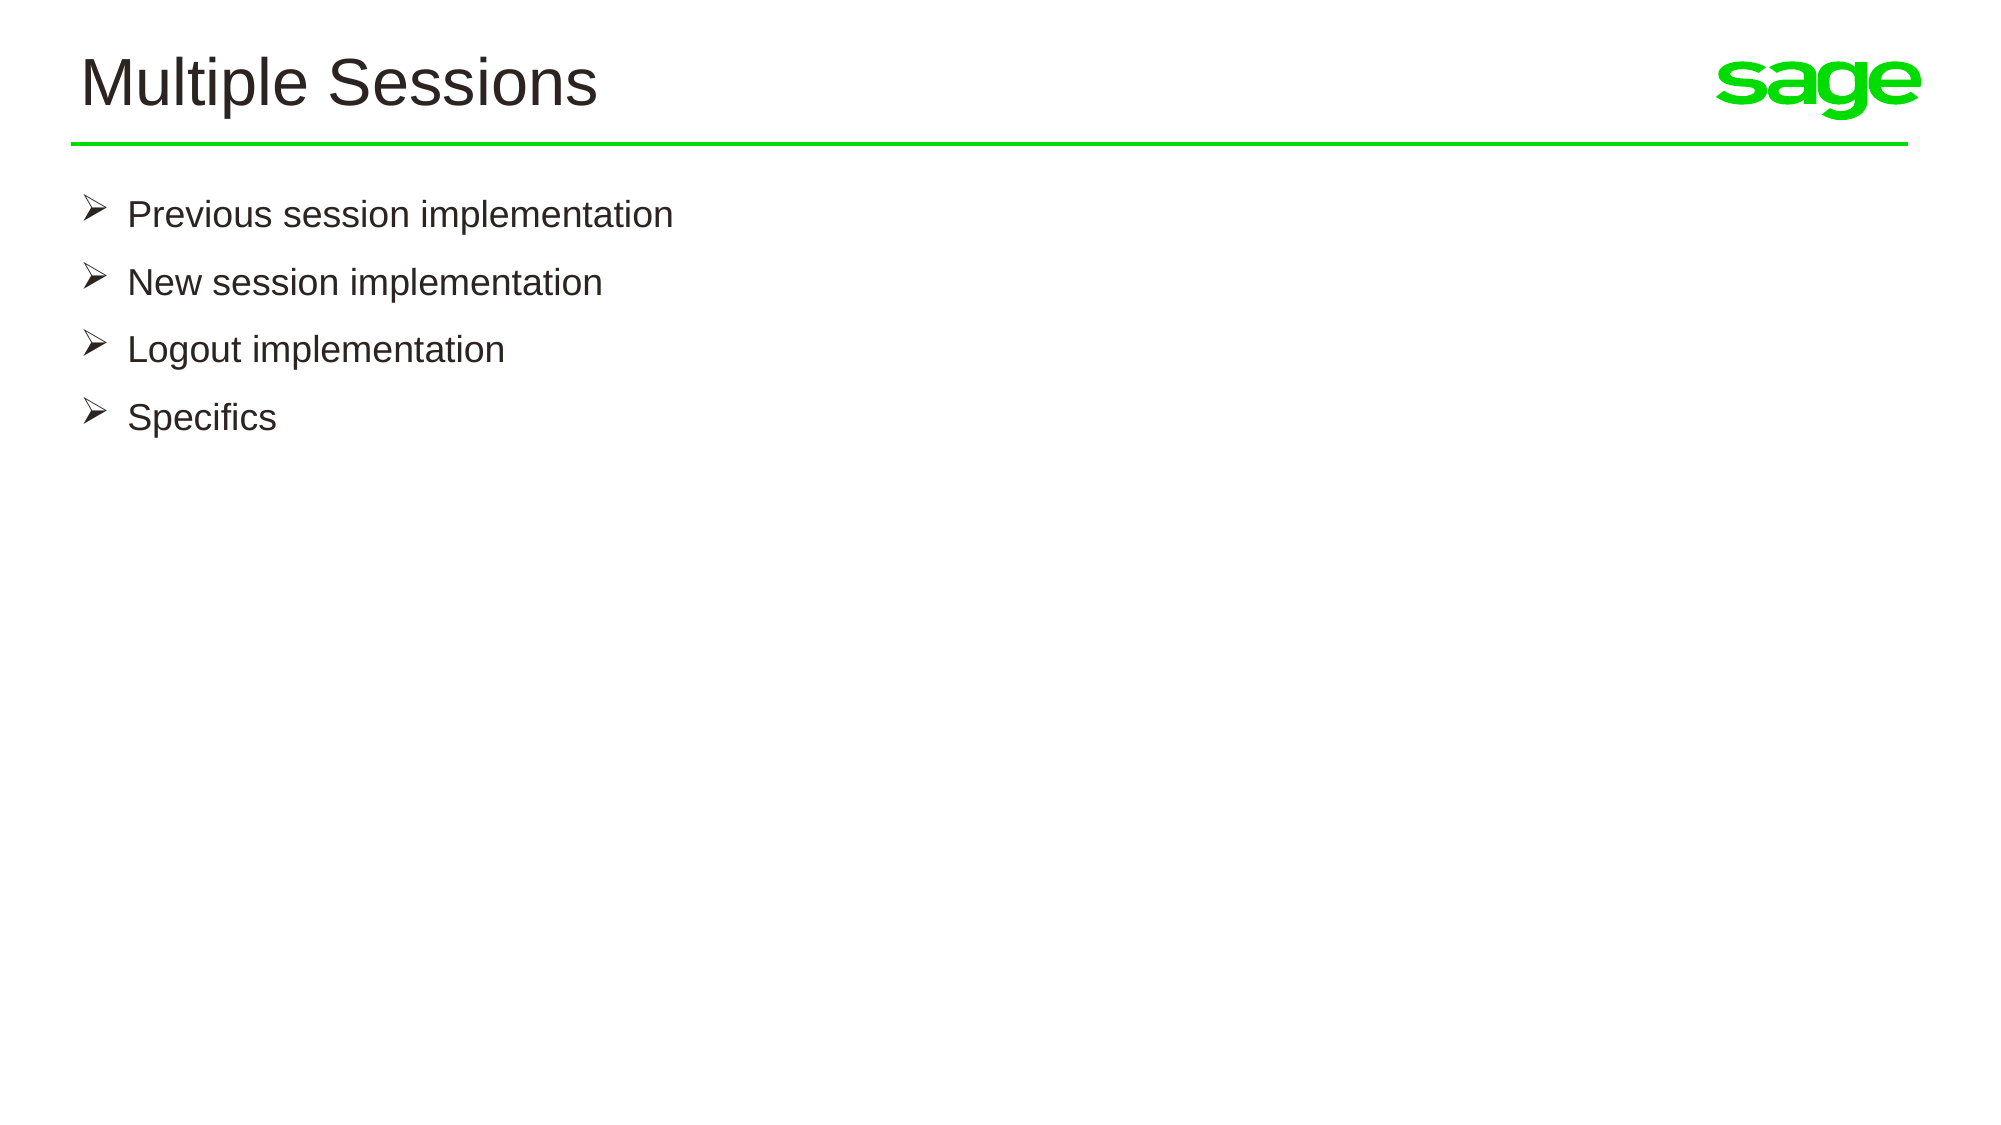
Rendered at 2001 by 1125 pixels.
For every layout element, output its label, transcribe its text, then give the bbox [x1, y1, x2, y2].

text_box Previous session implementation New session implementation Logout implementation Specifics [65, 160, 1773, 446]
text_box Multiple Sessions [65, 31, 1614, 126]
